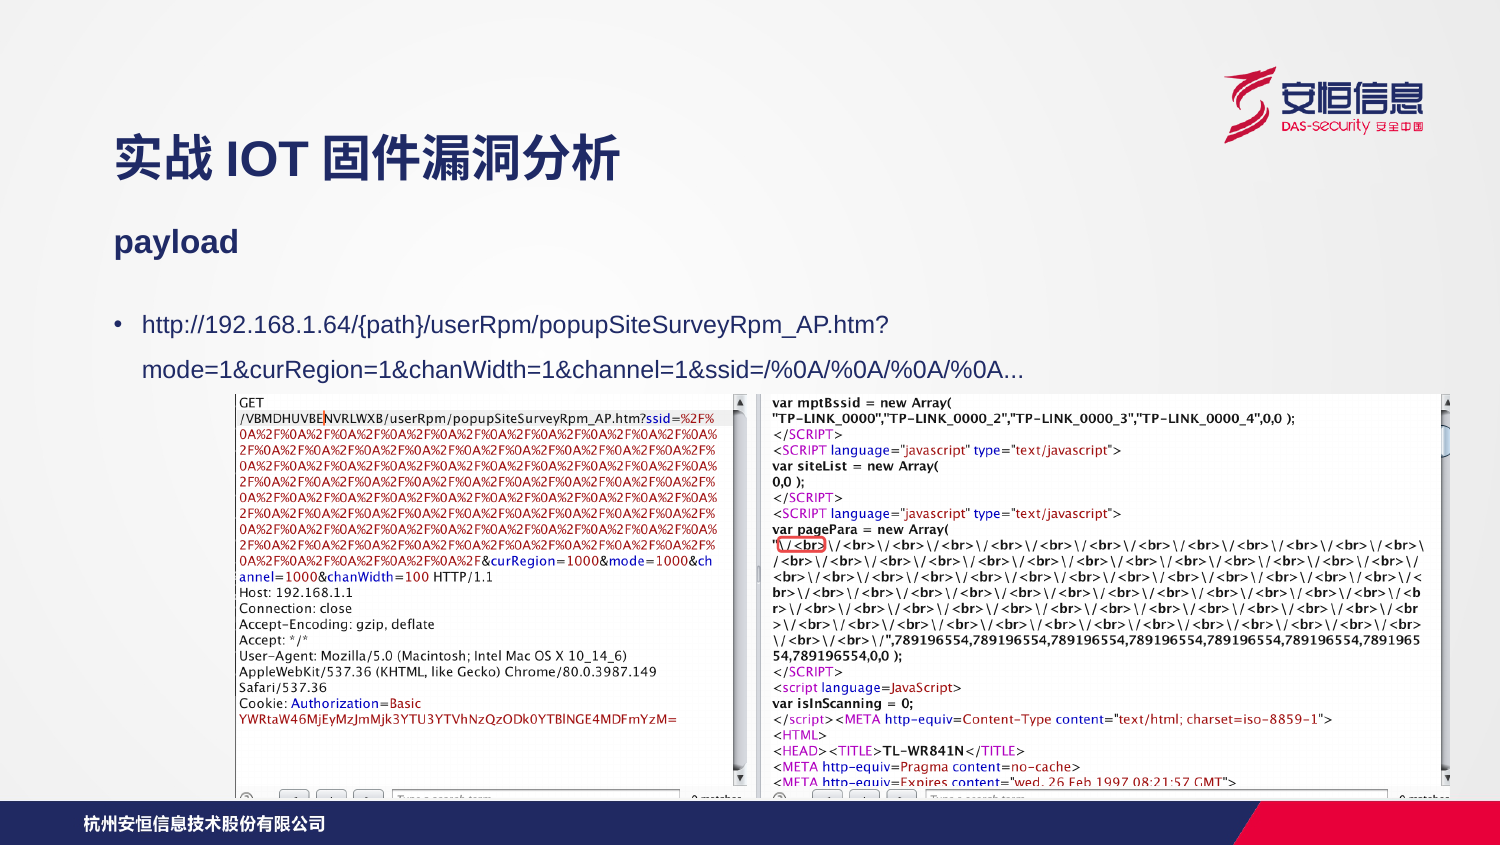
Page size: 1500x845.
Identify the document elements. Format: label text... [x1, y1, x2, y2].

text_box payload [98, 213, 823, 268]
text_box 实战IOT固件漏洞分析 [98, 118, 791, 194]
text_box http://192.168.1.64/{path}/userRpm/popupSiteSurveyRpm_AP.htm?mode=1&curRegion=1&chanWidth=1&channel=1&ssid=/%0A/%0A/%0A/%0A... [98, 286, 1266, 391]
picture [0, 0, 1500, 845]
